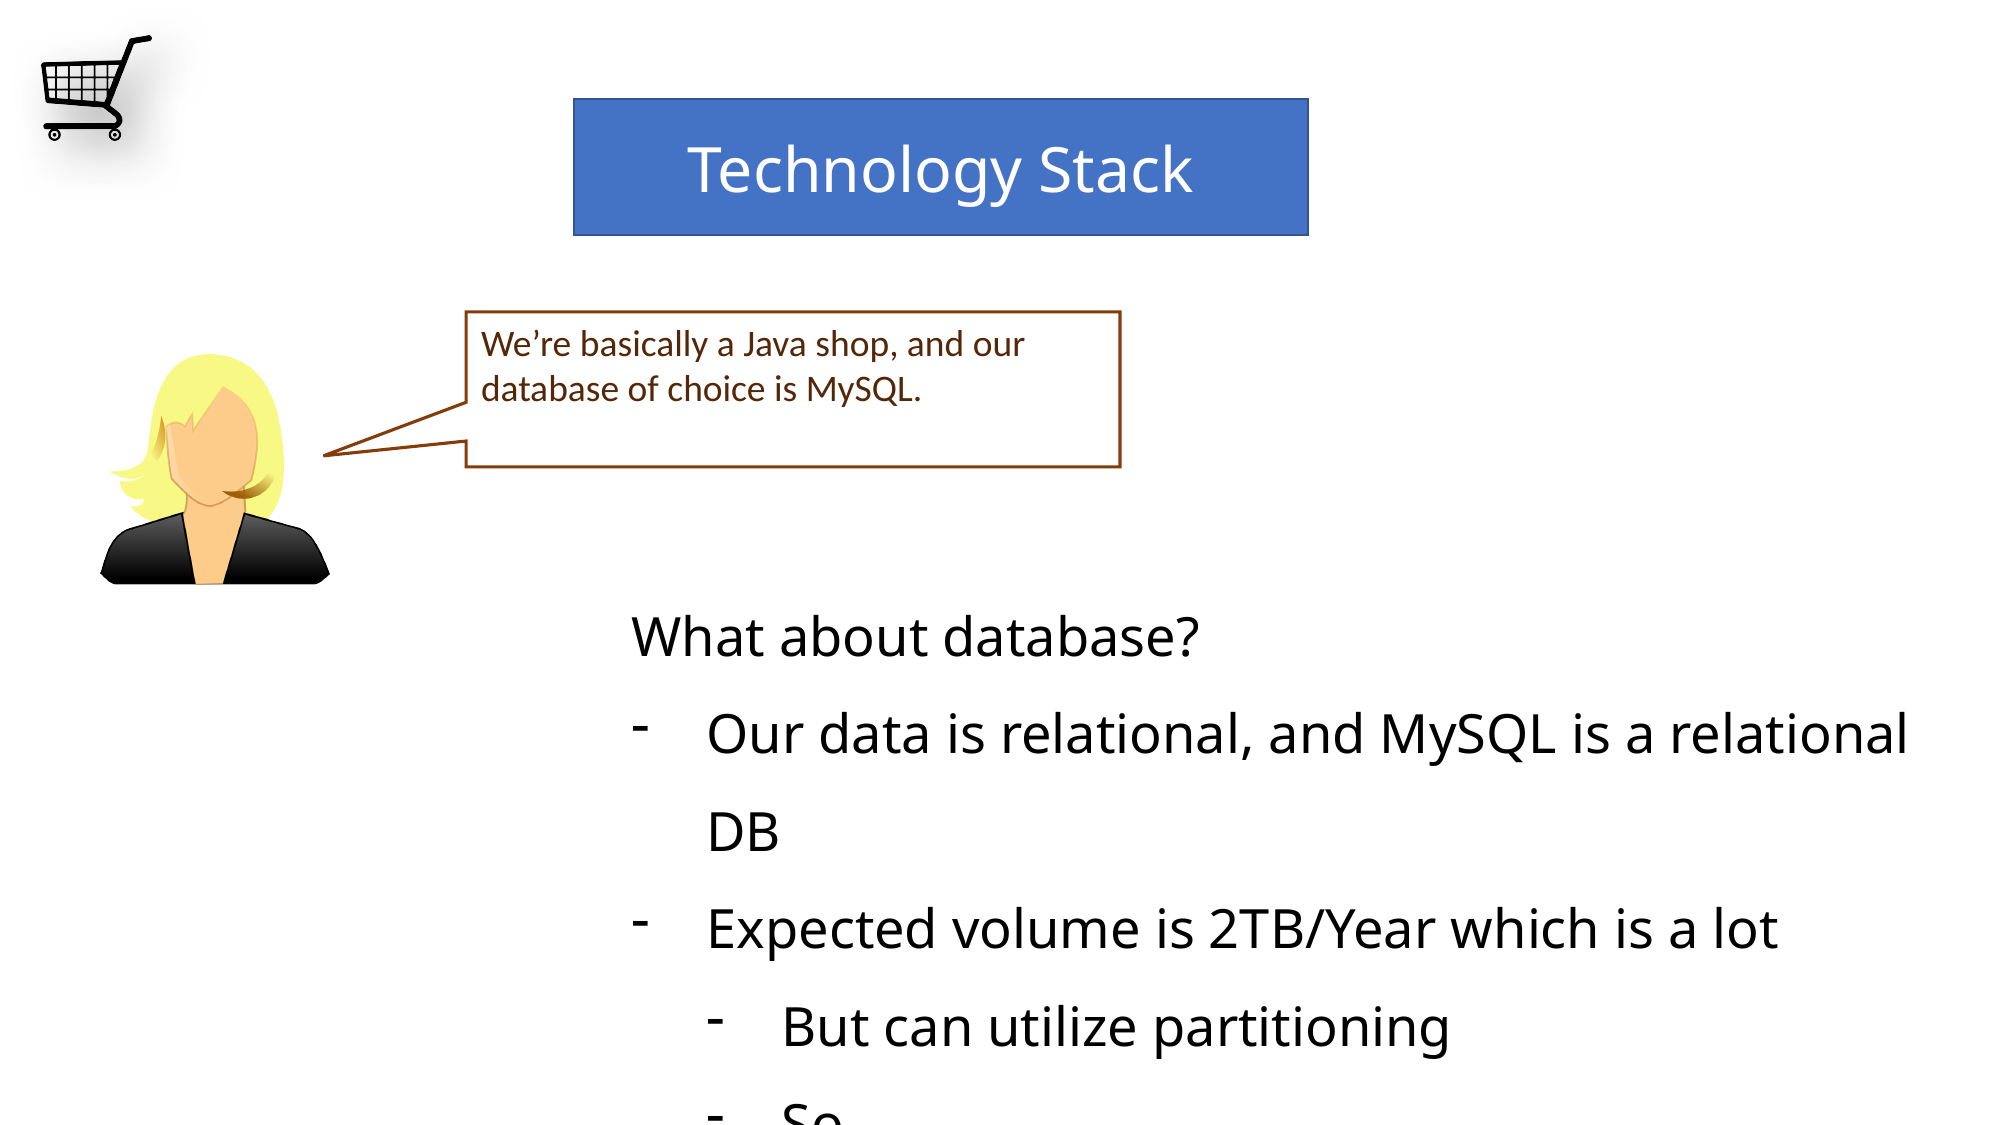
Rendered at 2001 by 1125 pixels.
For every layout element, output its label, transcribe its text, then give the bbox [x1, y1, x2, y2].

picture [41, 35, 152, 141]
text_box What about database? Our data is relational, and MySQL is a relational DB Expected volume is 2TB/Year which is a lot But can utilize partitioning So… [616, 562, 1963, 1125]
text_box Technology Stack [573, 98, 1309, 236]
picture [100, 354, 330, 585]
text_box We’re basically a Java shop, and our database of choice is MySQL. [330, 310, 1122, 468]
